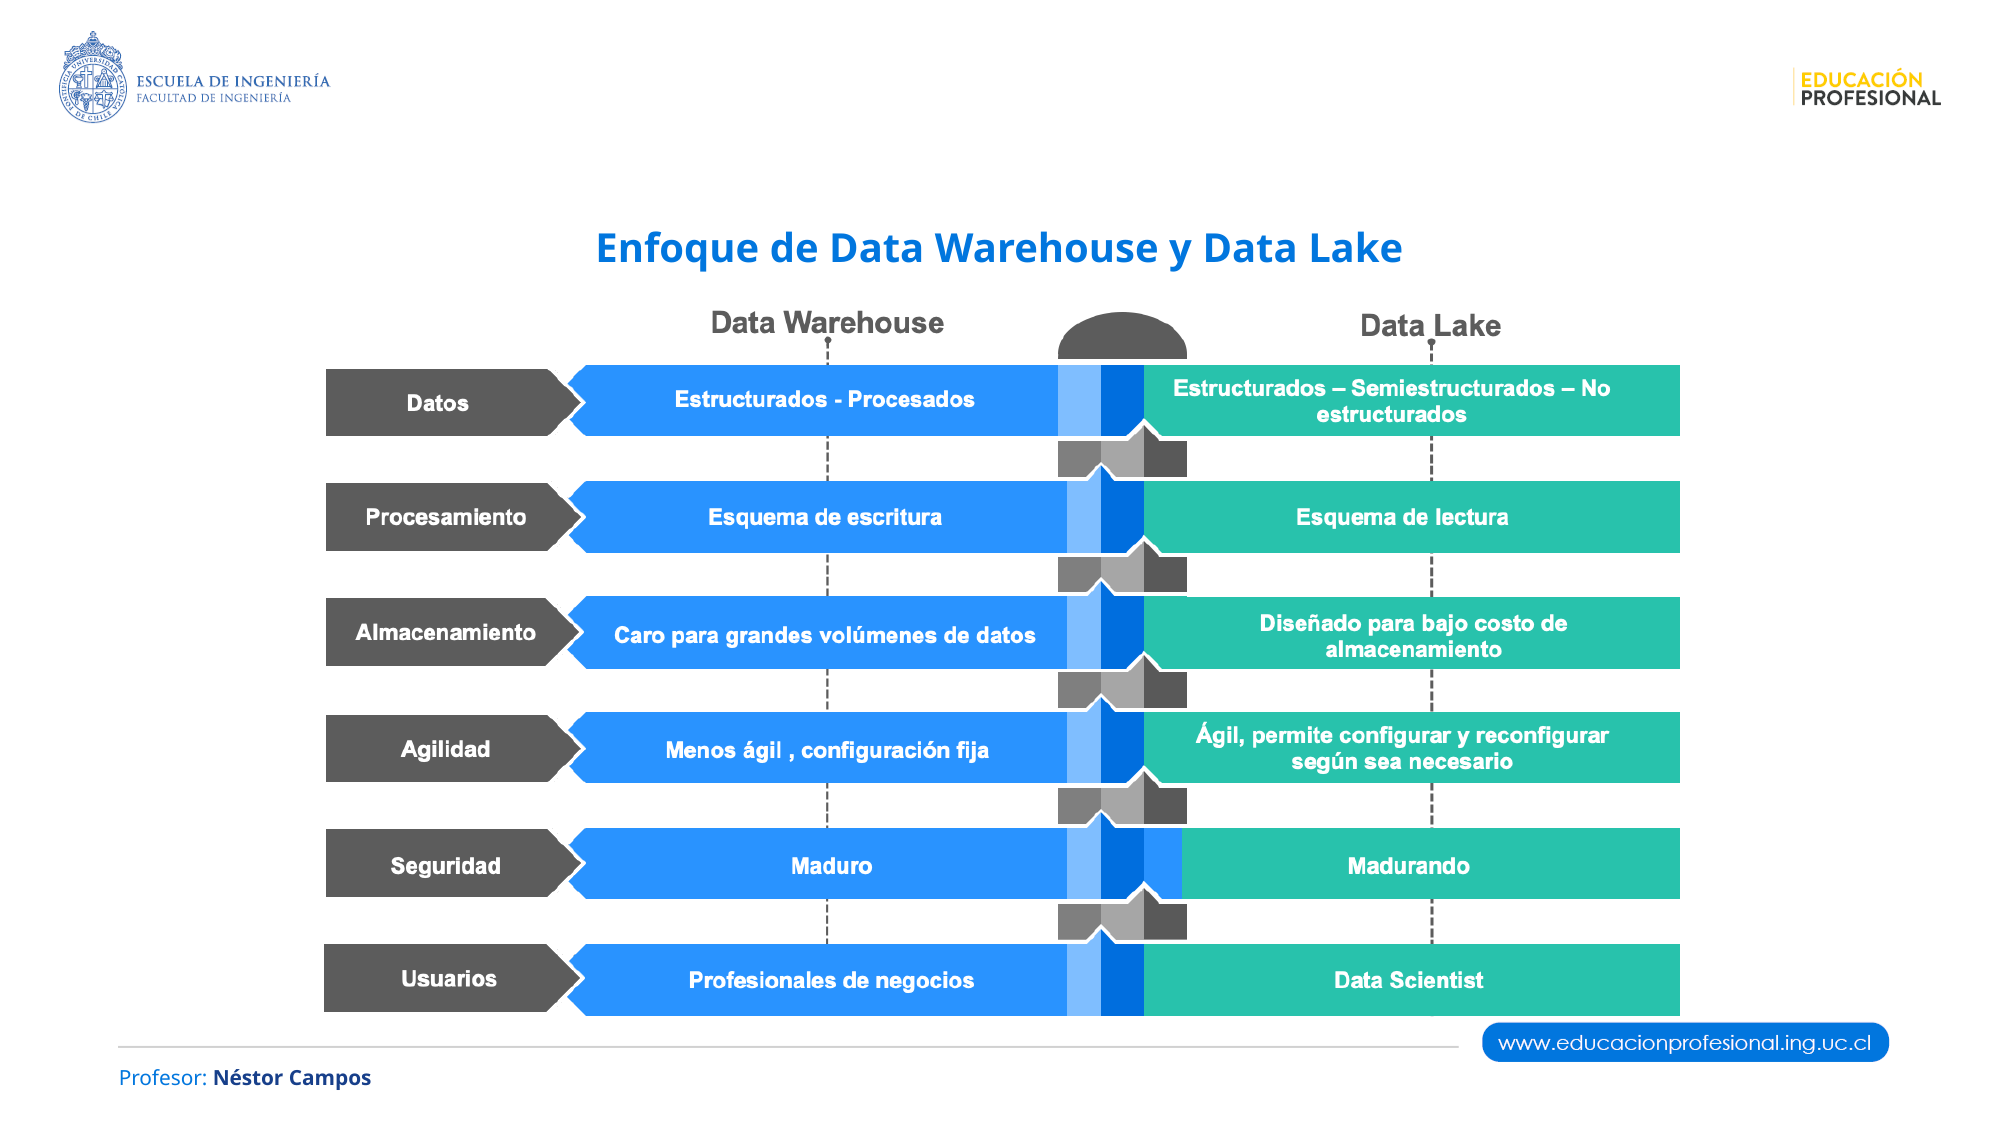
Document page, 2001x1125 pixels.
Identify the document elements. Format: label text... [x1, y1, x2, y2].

picture [0, 0, 2000, 1125]
title Enfoque de Data Warehouse y Data Lake [380, 225, 1620, 292]
